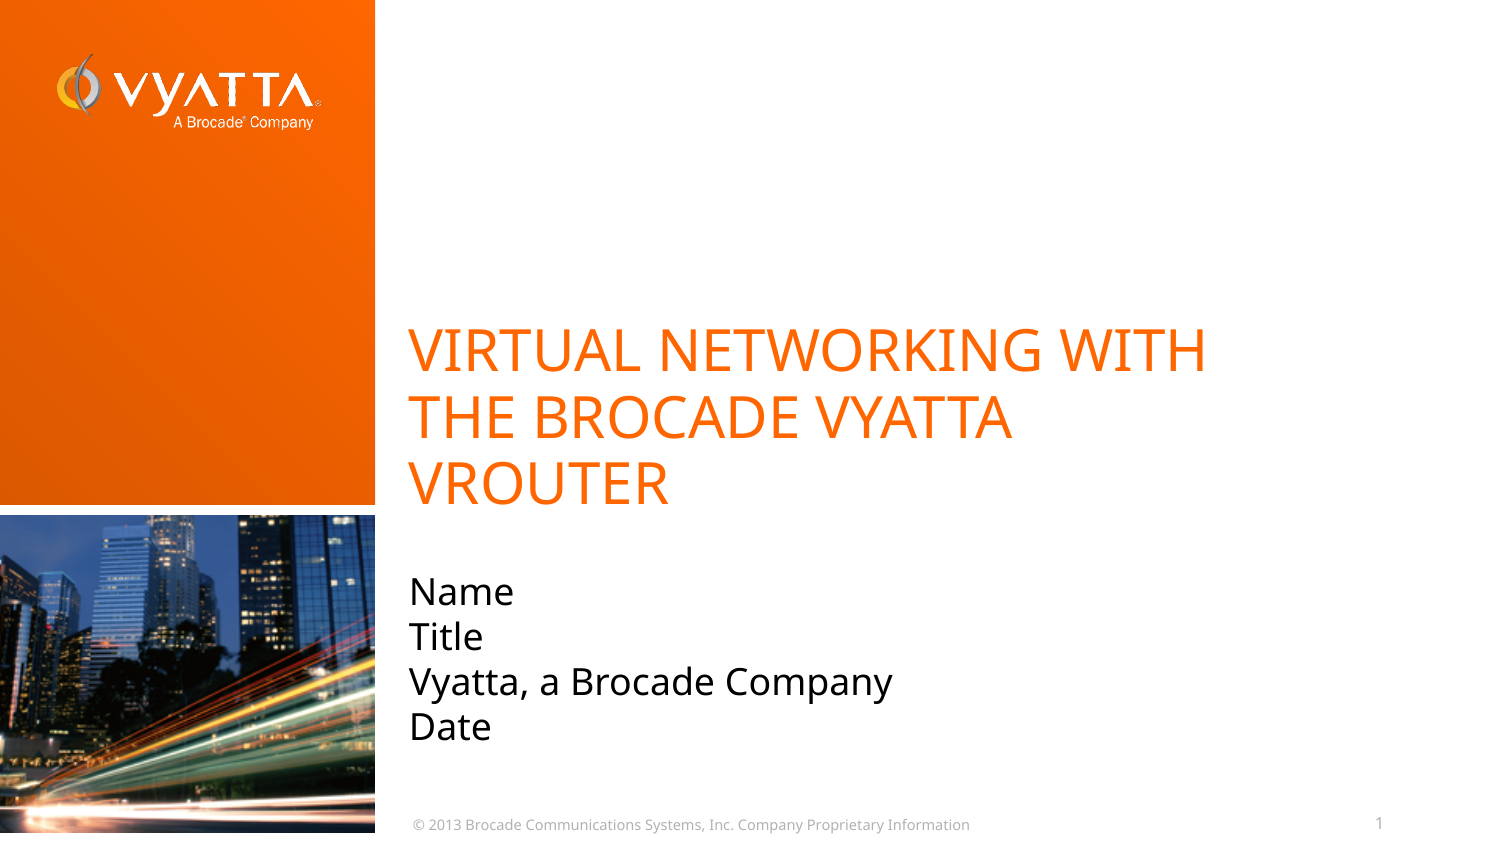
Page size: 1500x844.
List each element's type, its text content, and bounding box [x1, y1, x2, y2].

list Name Title Vyatta, a Brocade Company Date [393, 560, 1347, 758]
title Virtual Networking with the Brocade Vyatta vRouter [393, 375, 1252, 526]
slide_number 1 [1344, 816, 1385, 836]
picture [0, 515, 375, 833]
picture [57, 54, 324, 130]
footer © 2013 Brocade Communications Systems, Inc. Company Proprietary Information [412, 818, 1068, 836]
